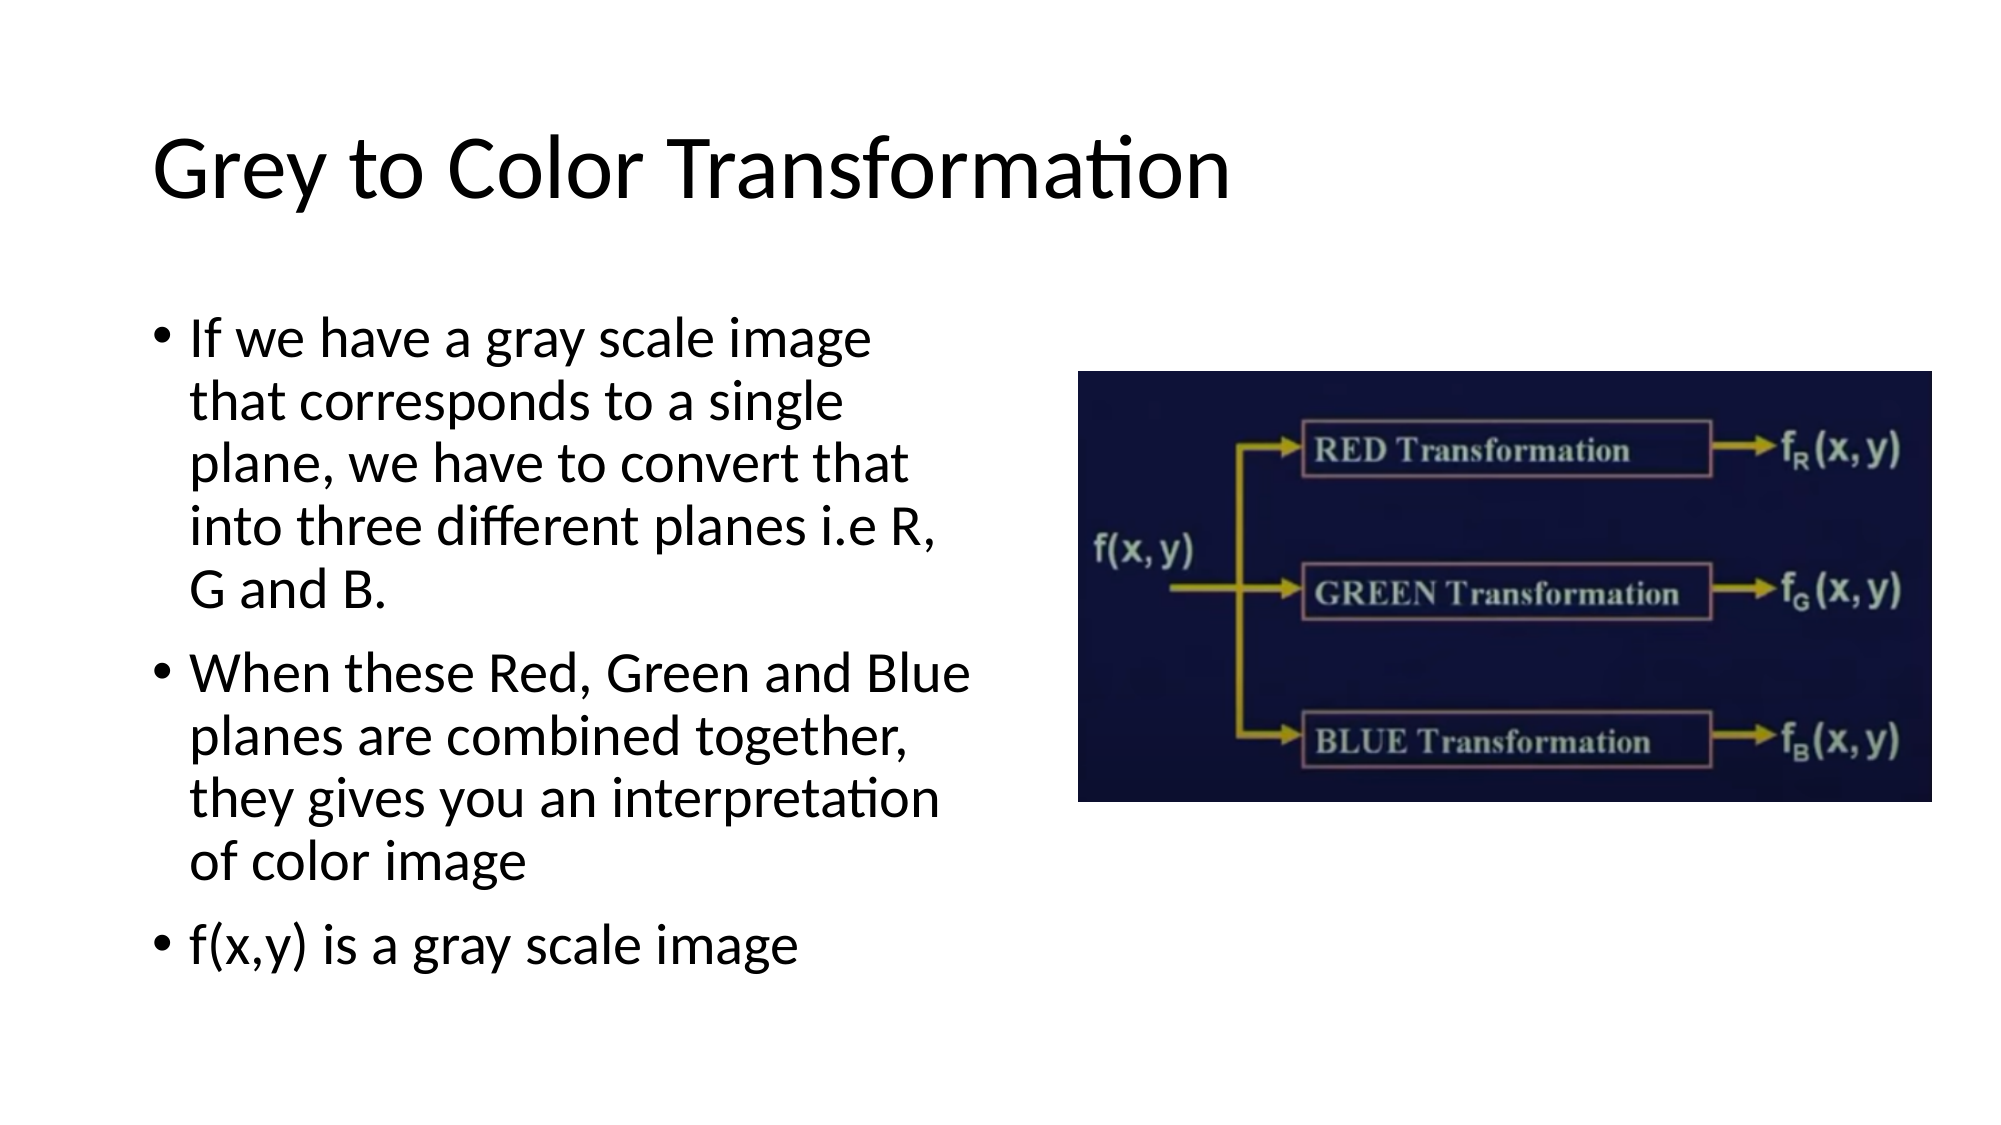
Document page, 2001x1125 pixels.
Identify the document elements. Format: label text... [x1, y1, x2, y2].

list If we have a gray scale image that corresponds to a single plane, we have to convert that into three different planes i.e R, G and B. When these Red, Green and Blue planes are combined together, they gives you an interpretation of color image f(x,y) is a gray scale image [137, 299, 992, 1014]
picture [1077, 370, 1932, 802]
title Grey to Color Transformation [137, 59, 1863, 278]
